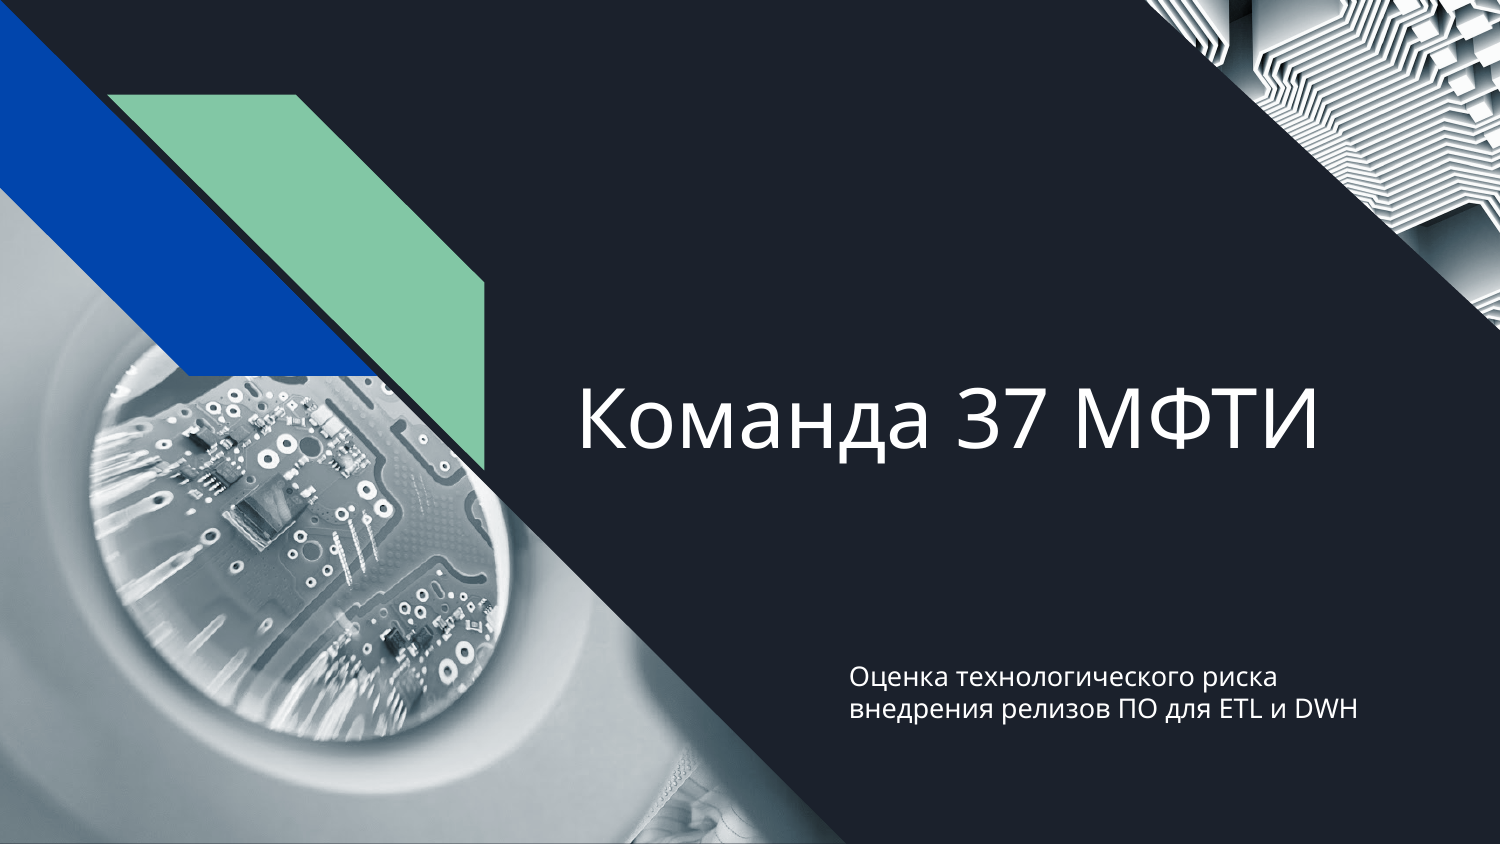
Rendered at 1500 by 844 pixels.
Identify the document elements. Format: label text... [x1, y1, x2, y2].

subtitle Оценка технологического риска внедрения релизов ПО для ETL и DWH [833, 643, 1439, 773]
picture [1144, 0, 1500, 331]
picture [0, 189, 847, 844]
title Команда 37 МФТИ [560, 350, 1421, 494]
